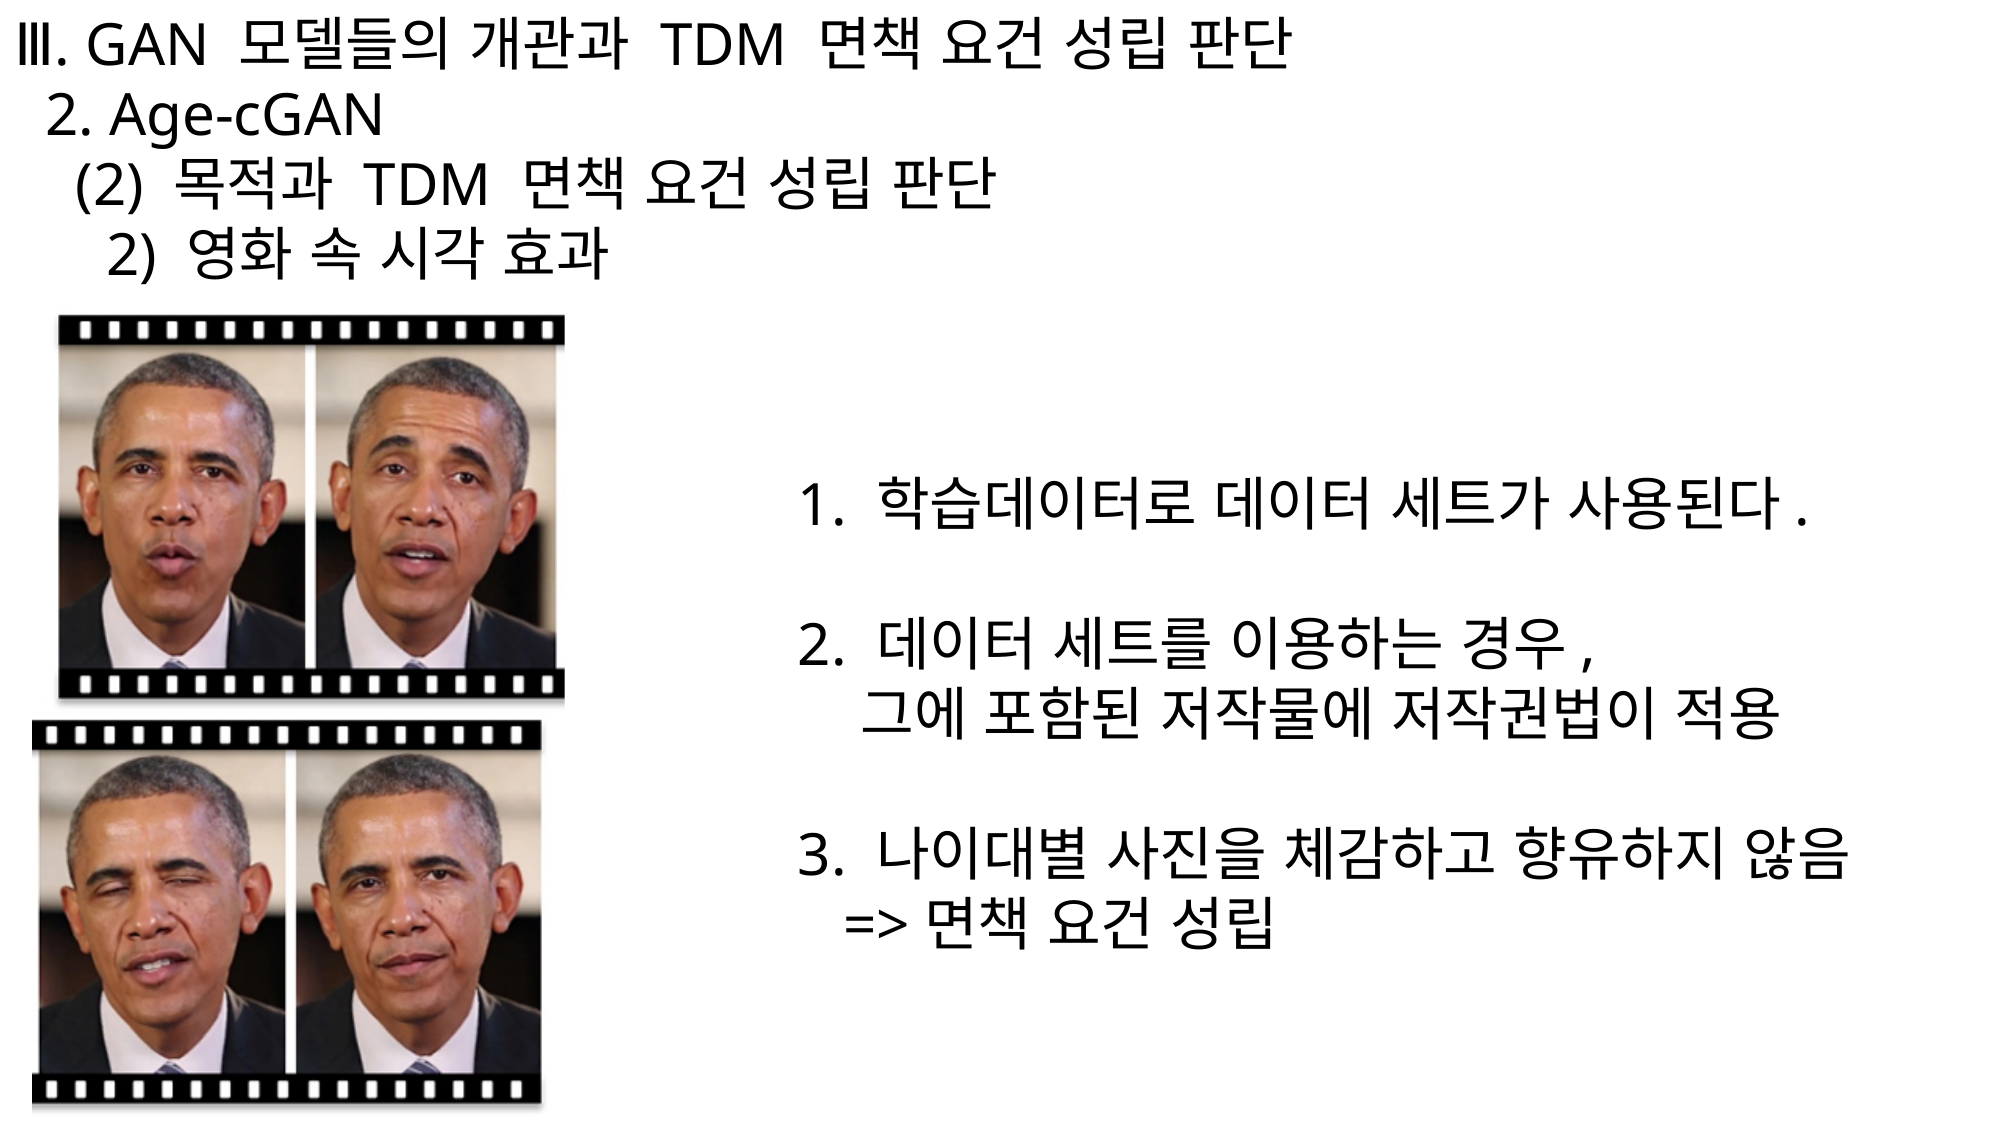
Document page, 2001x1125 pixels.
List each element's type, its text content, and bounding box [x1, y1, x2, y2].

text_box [32, 310, 567, 1120]
text_box Ⅲ. GAN 모델들의 개관과 TDM 면책 요건 성립 판단 2. Age-cGAN (2) 목적과 TDM 면책 요건 성립 판단 2) 영화 속 시각 효과 [0, 0, 2000, 295]
text_box 1. 학습데이터로 데이터 세트가 사용된다. 2. 데이터 세트를 이용하는 경우, 그에 포함된 저작물에 저작권법이 적용 3. 나이대별 사진을 체감하고 향유하지 않음 =>면책 요건 성립 [783, 459, 1968, 965]
